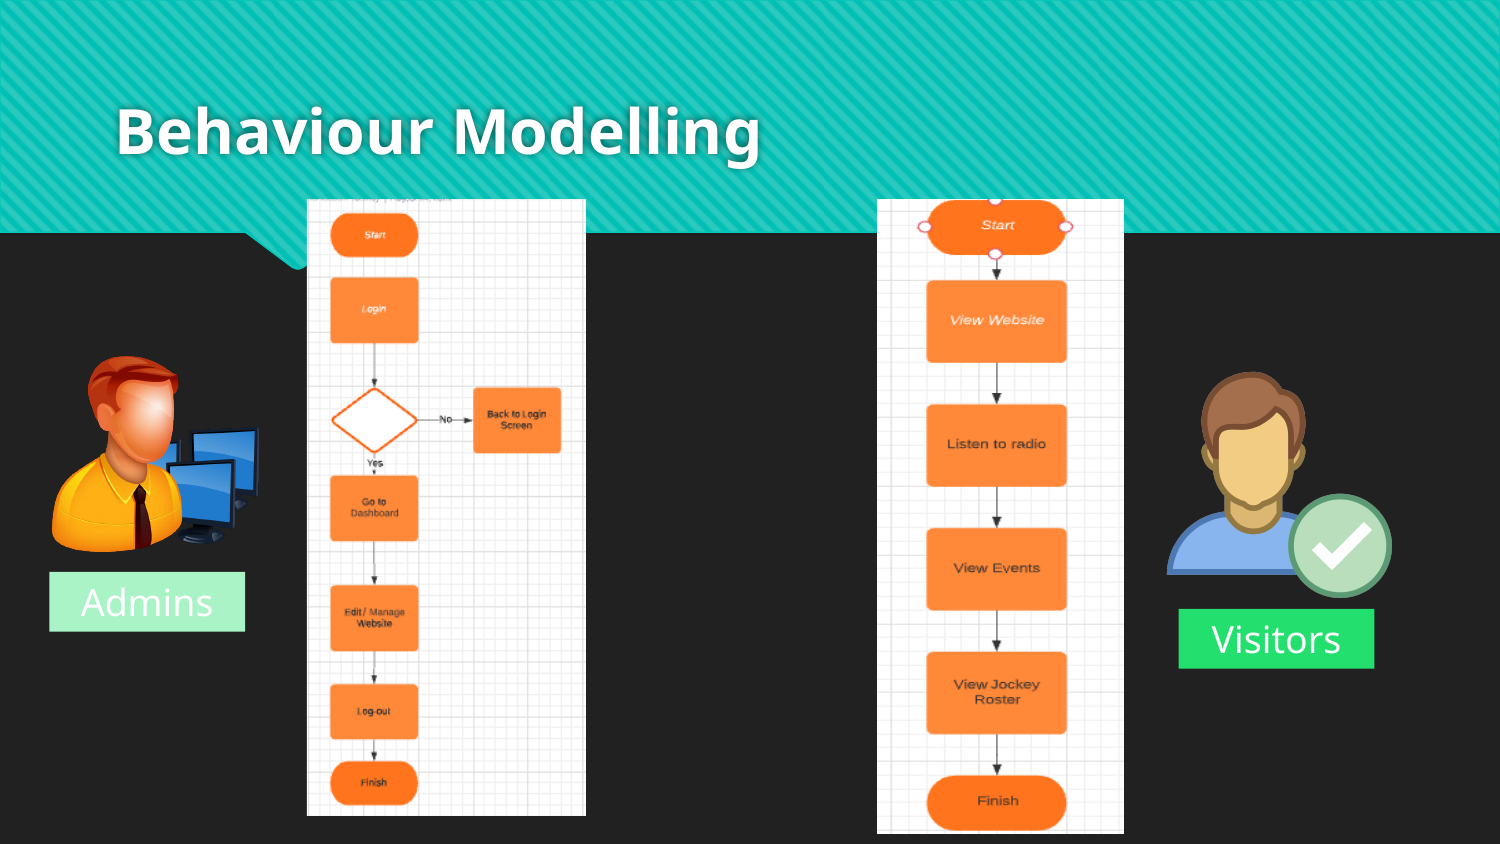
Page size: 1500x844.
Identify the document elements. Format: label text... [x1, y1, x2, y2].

picture [49, 344, 264, 559]
picture [306, 199, 587, 816]
picture [877, 199, 1124, 834]
text_box Visitors [1178, 608, 1375, 669]
title Behaviour Modelling [99, 55, 1401, 175]
picture [1160, 366, 1392, 598]
text_box Admins [49, 571, 246, 632]
